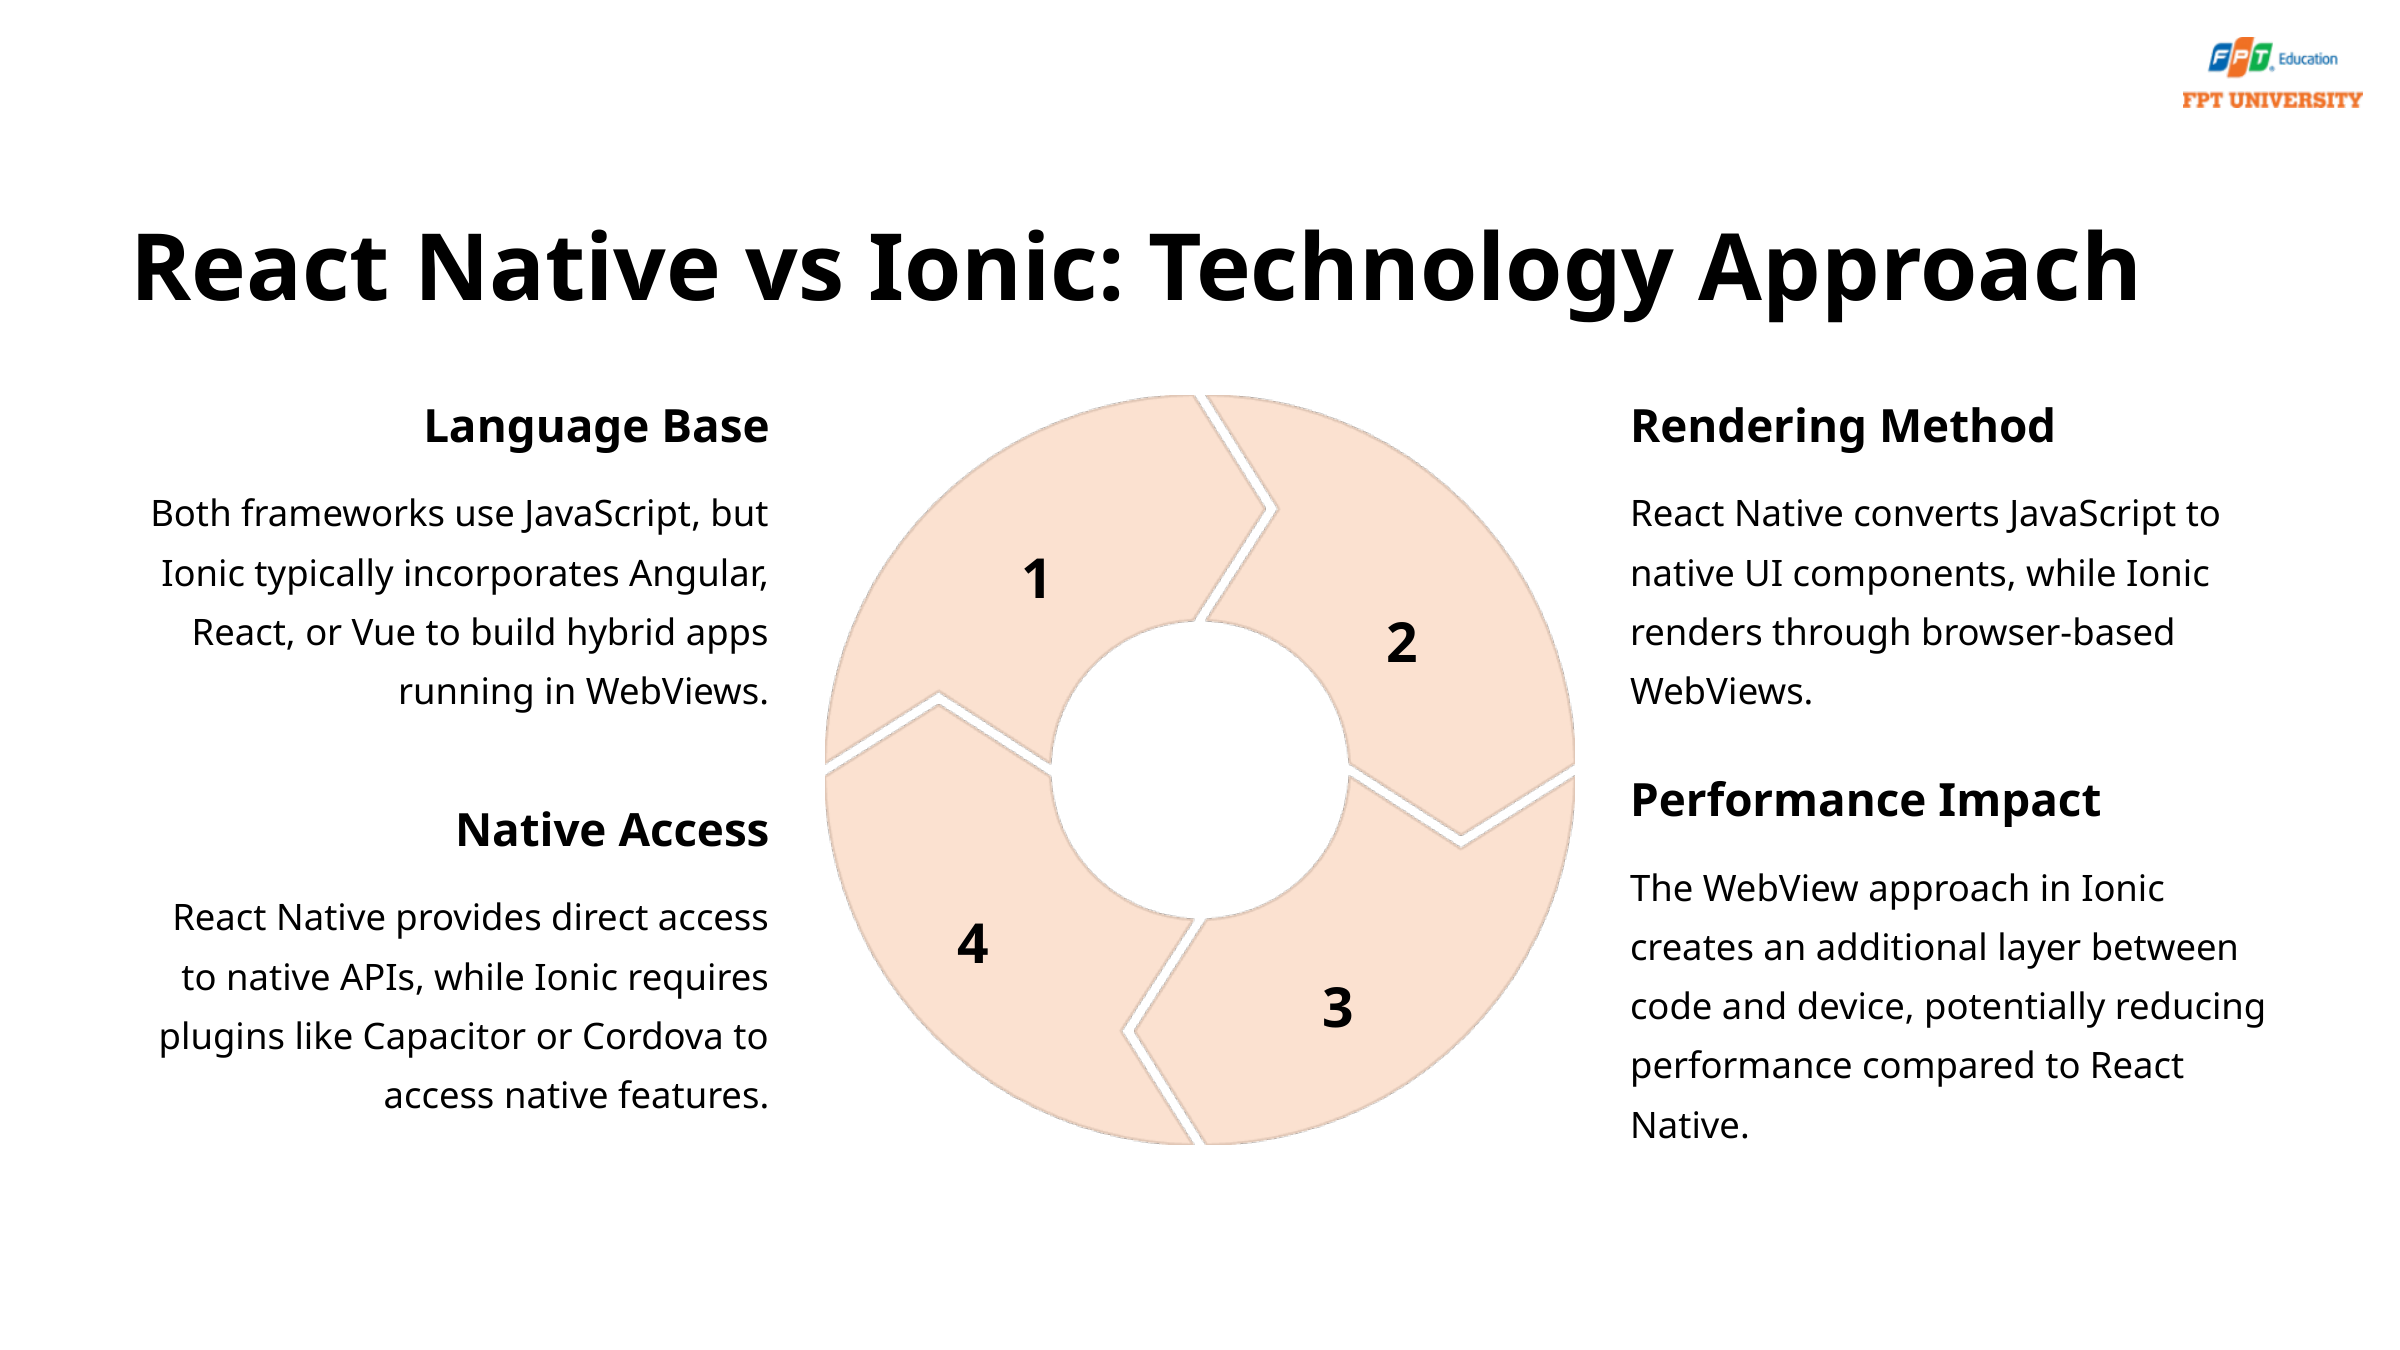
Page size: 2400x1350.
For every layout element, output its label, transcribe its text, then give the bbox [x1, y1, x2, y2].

text_box React Native converts JavaScript to native UI components, while Ionic renders through browser-based WebViews. [1630, 474, 2270, 713]
text_box The WebView approach in Ionic creates an additional layer between code and device, potentially reducing performance compared to React Native. [1630, 848, 2270, 1147]
text_box React Native provides direct access to native APIs, while Ionic requires plugins like Capacitor or Cordova to access native features. [130, 878, 770, 1117]
text_box Performance Impact [1630, 768, 2096, 827]
text_box React Native vs Ionic: Technology Approach [130, 203, 2135, 320]
text_box Language Base [304, 394, 770, 453]
text_box Rendering Method [1630, 394, 2096, 453]
text_box Both frameworks use JavaScript, but Ionic typically incorporates Angular, React, or Vue to build hybrid apps running in WebViews. [130, 474, 770, 713]
text_box Native Access [304, 798, 770, 857]
picture [825, 395, 1575, 1145]
picture [2182, 37, 2363, 108]
